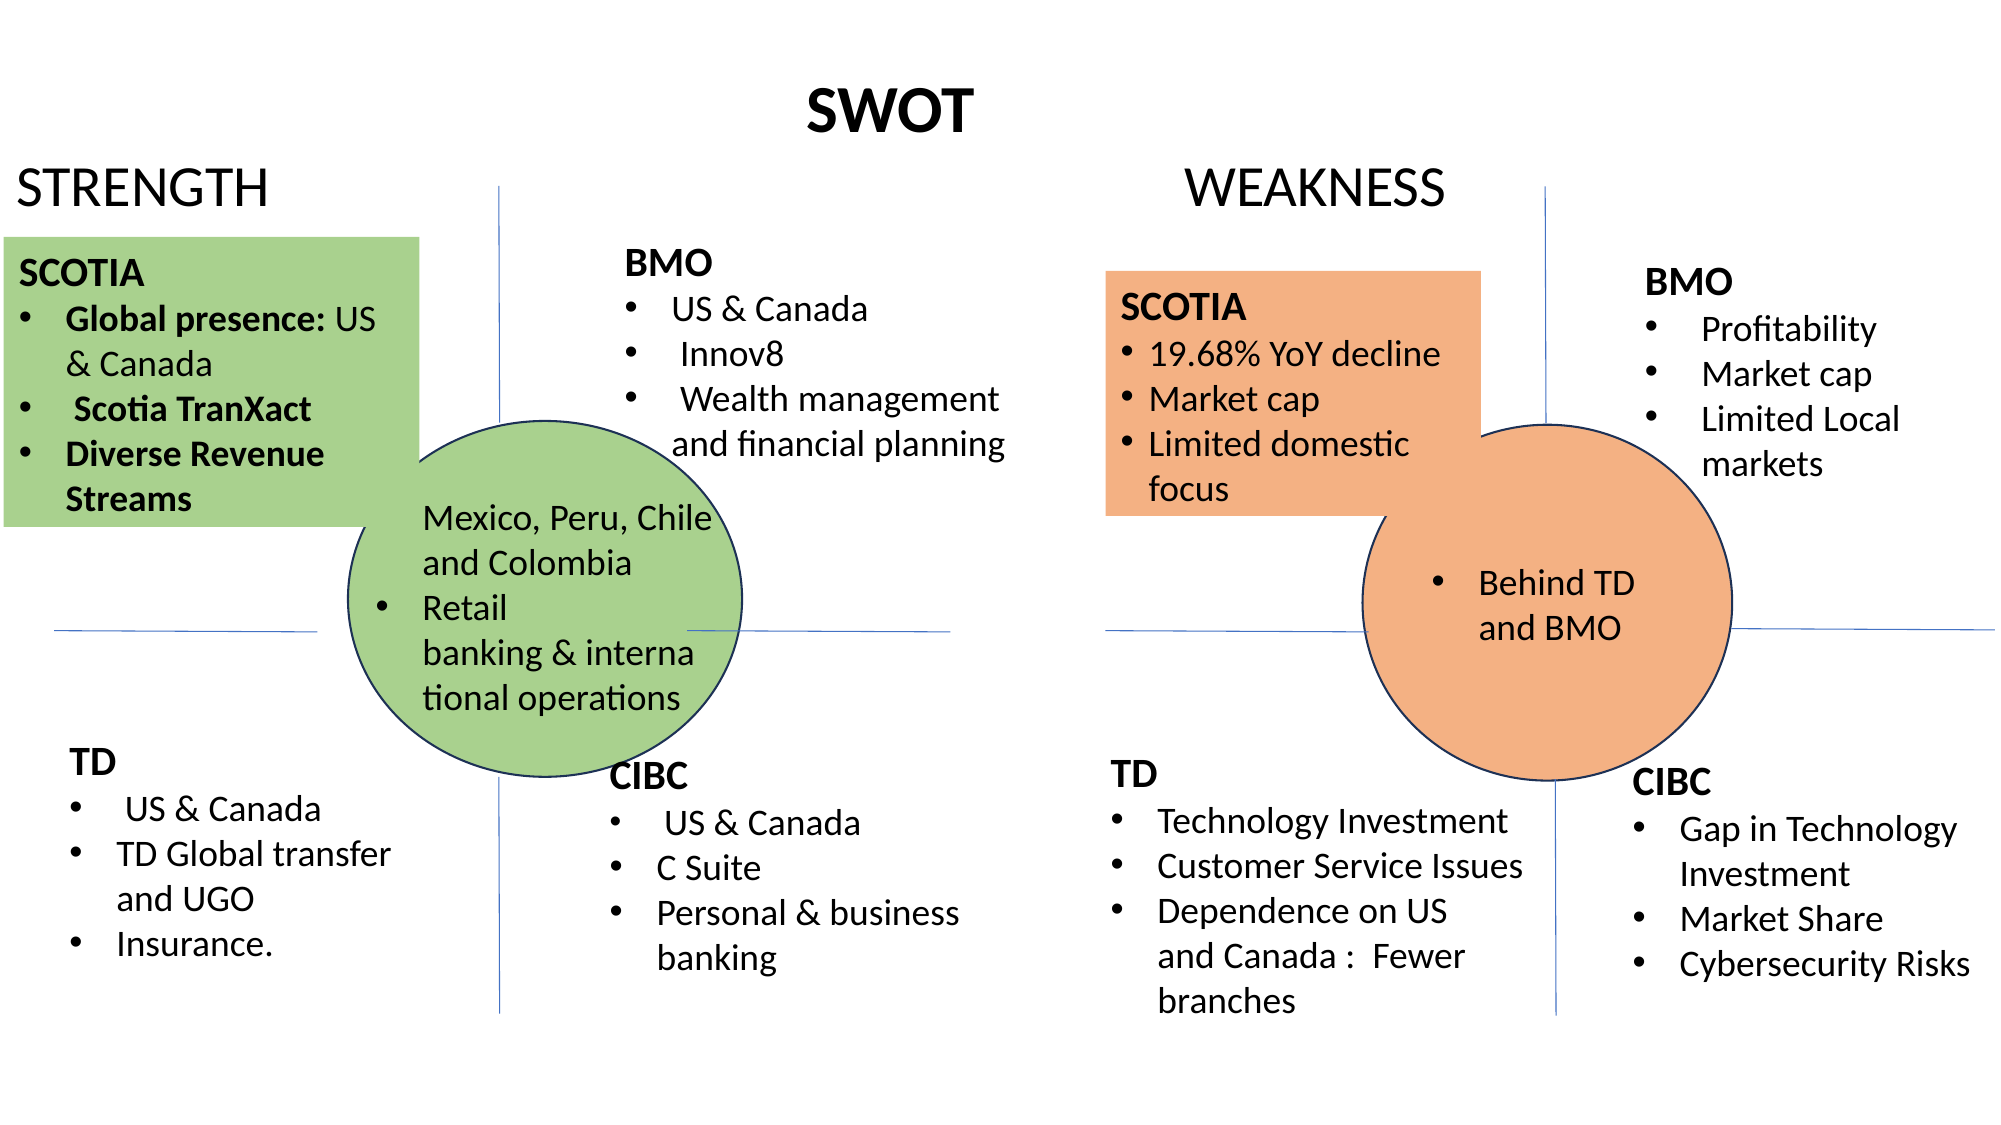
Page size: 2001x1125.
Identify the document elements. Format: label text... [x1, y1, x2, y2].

text_box SCOTIA​ 19.68% YoY decline Market cap Limited domestic focus [1105, 270, 1481, 516]
text_box Behind TD and BMO [1361, 423, 1734, 782]
text_box [420, 419, 609, 485]
text_box BMO​ Profitability Market cap Limited Local markets [1630, 246, 2000, 491]
text_box TD​ Technology Investment Customer Service Issues Dependence on US and Canada : Fewer branches [1095, 738, 1546, 1029]
text_box [475, 726, 685, 778]
list STRENGTH WEAKNESS [1, 148, 2000, 1125]
text_box BMO US & Canada Innov8 Wealth management and financial planning [609, 226, 1053, 512]
text_box TD US & Canada TD Global transfer and UGO Insurance. [54, 726, 475, 1047]
title SWOT [662, 66, 1119, 148]
text_box Mexico, Peru, Chile and Colombia Retail banking & international operations [360, 485, 730, 726]
text_box CIBC US & Canada C Suite Personal & business banking [594, 740, 979, 1031]
text_box [346, 534, 360, 663]
text_box CIBC​ Gap in Technology Investment Market Share Cybersecurity Risks [1617, 746, 2000, 1042]
text_box [730, 534, 744, 630]
text_box SCOTIA Global presence: US & Canada Scotia TranXact Diverse Revenue Streams [3, 236, 420, 527]
text_box [730, 632, 740, 663]
text_box [1124, 226, 1494, 572]
